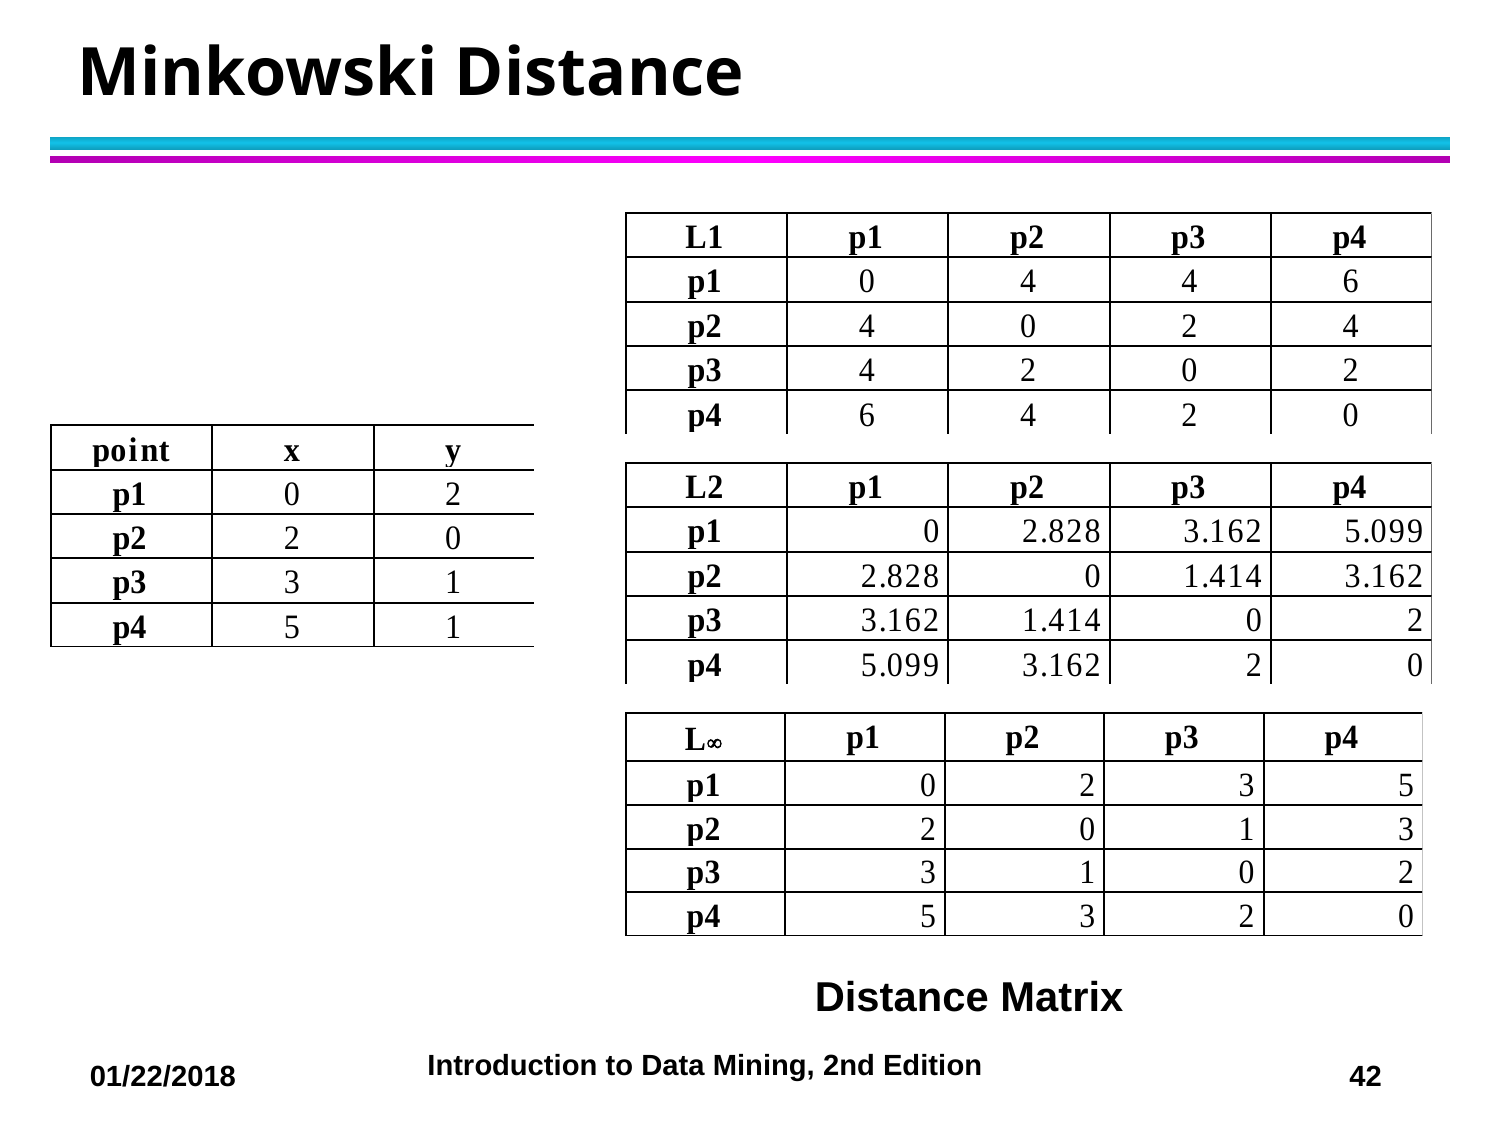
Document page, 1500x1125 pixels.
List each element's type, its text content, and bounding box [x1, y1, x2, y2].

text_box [624, 461, 1434, 687]
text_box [624, 211, 1434, 437]
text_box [49, 424, 537, 649]
title Minkowski Distance [62, 24, 1421, 116]
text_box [624, 711, 1425, 938]
text_box Distance Matrix [800, 962, 1150, 1028]
